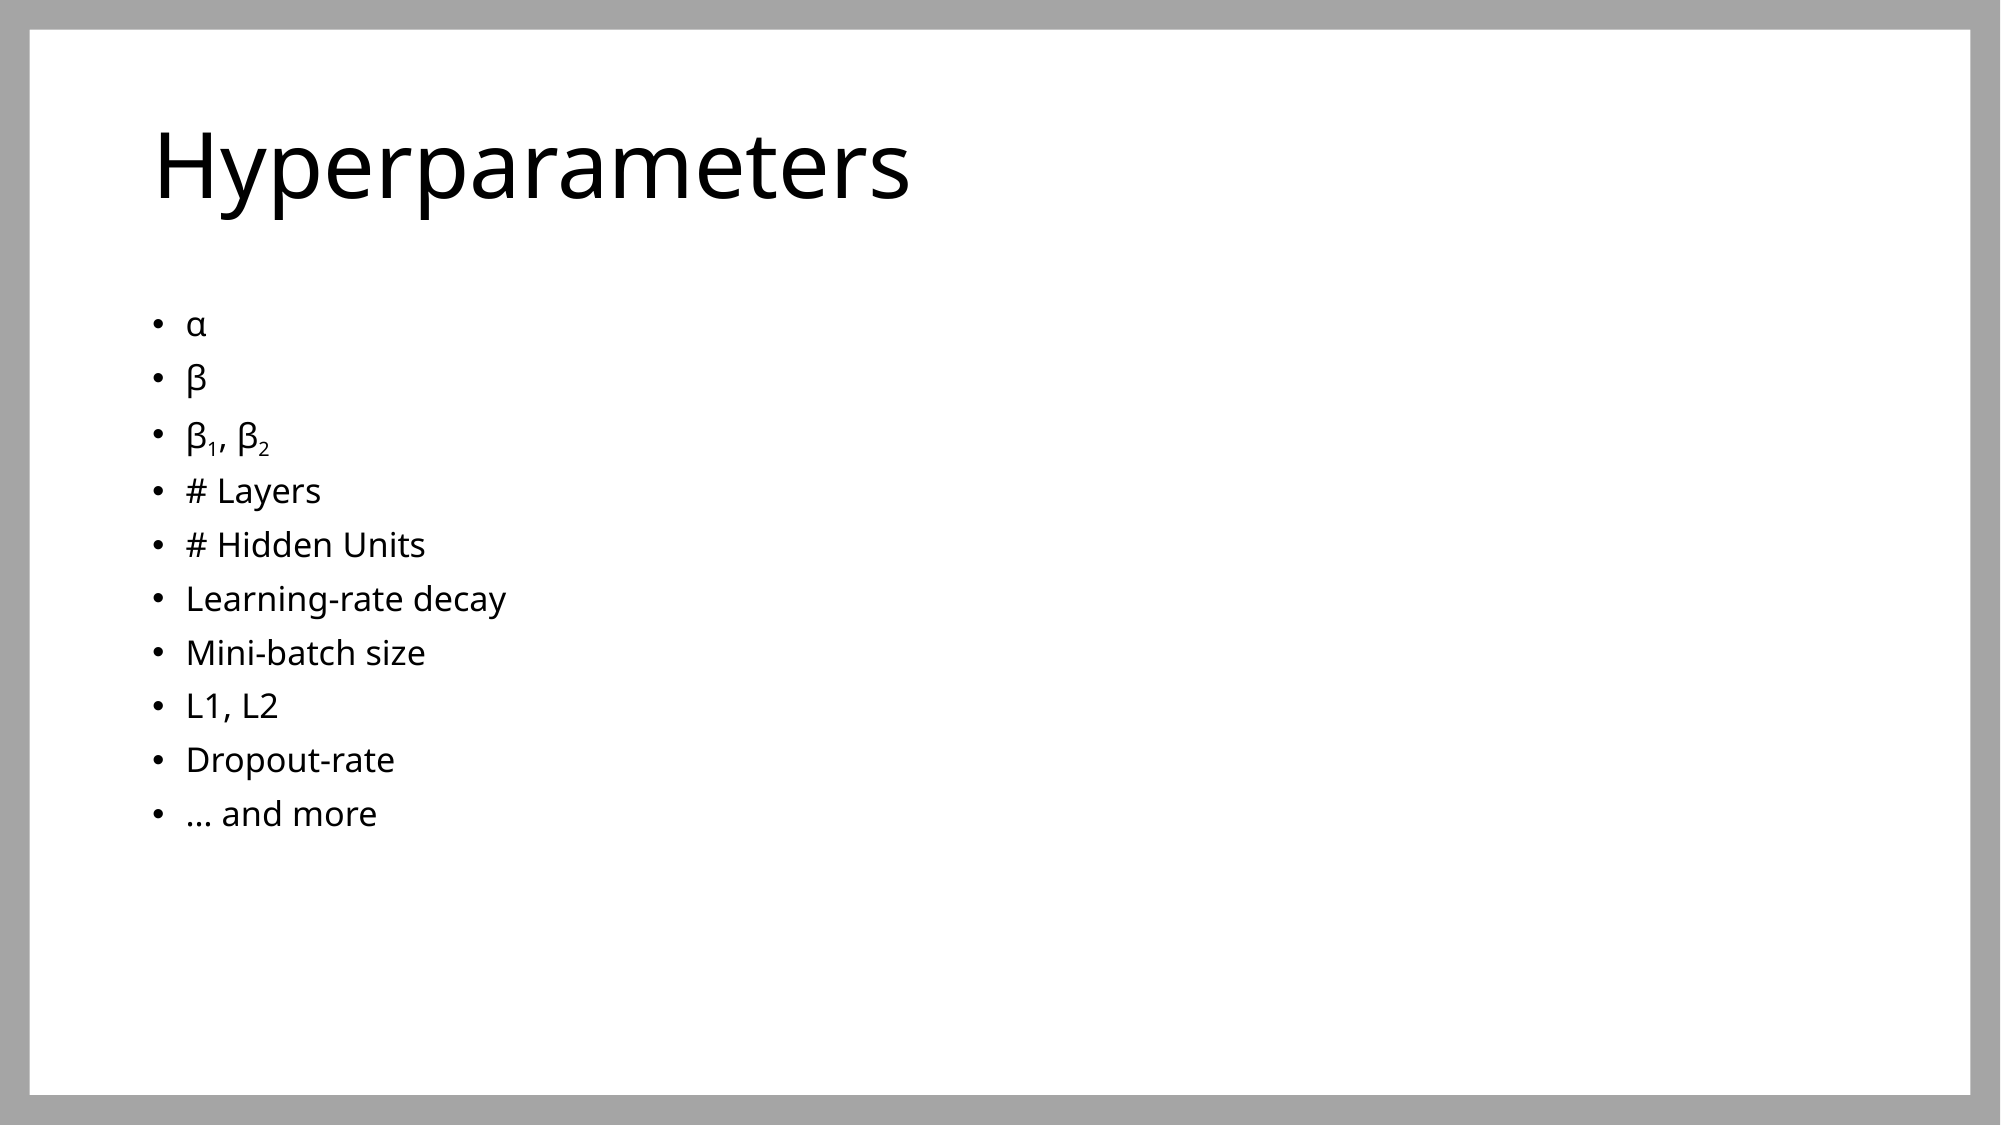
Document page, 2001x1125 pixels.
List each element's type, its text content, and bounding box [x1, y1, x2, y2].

title Hyperparameters [137, 59, 1863, 278]
list α β β1, β2 # Layers # Hidden Units Learning-rate decay Mini-batch size L1, L2 Dropout-rate … and more [137, 299, 1863, 843]
